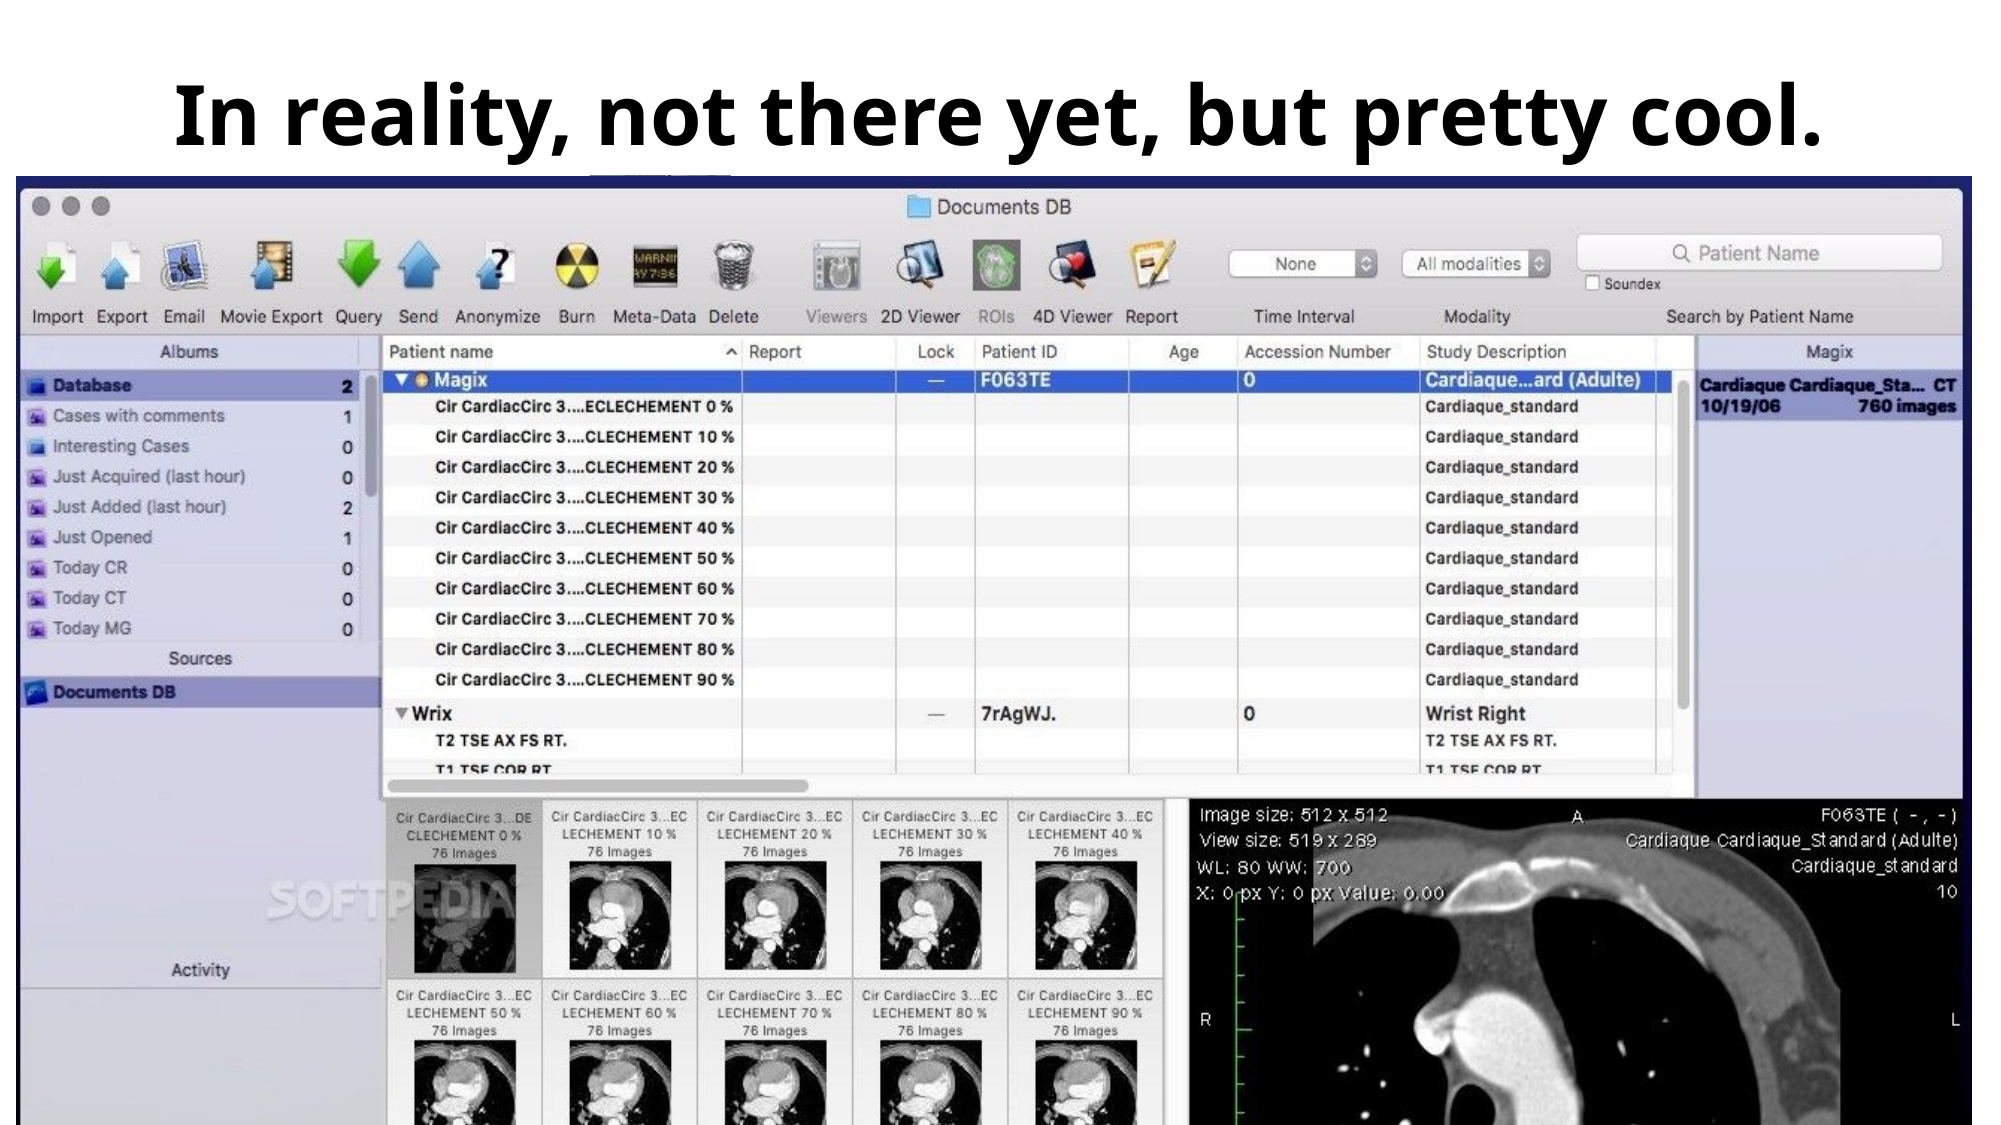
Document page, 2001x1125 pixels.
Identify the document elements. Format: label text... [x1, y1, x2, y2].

title In reality, not there yet, but pretty cool. [137, 59, 1863, 176]
picture [16, 175, 1972, 1125]
